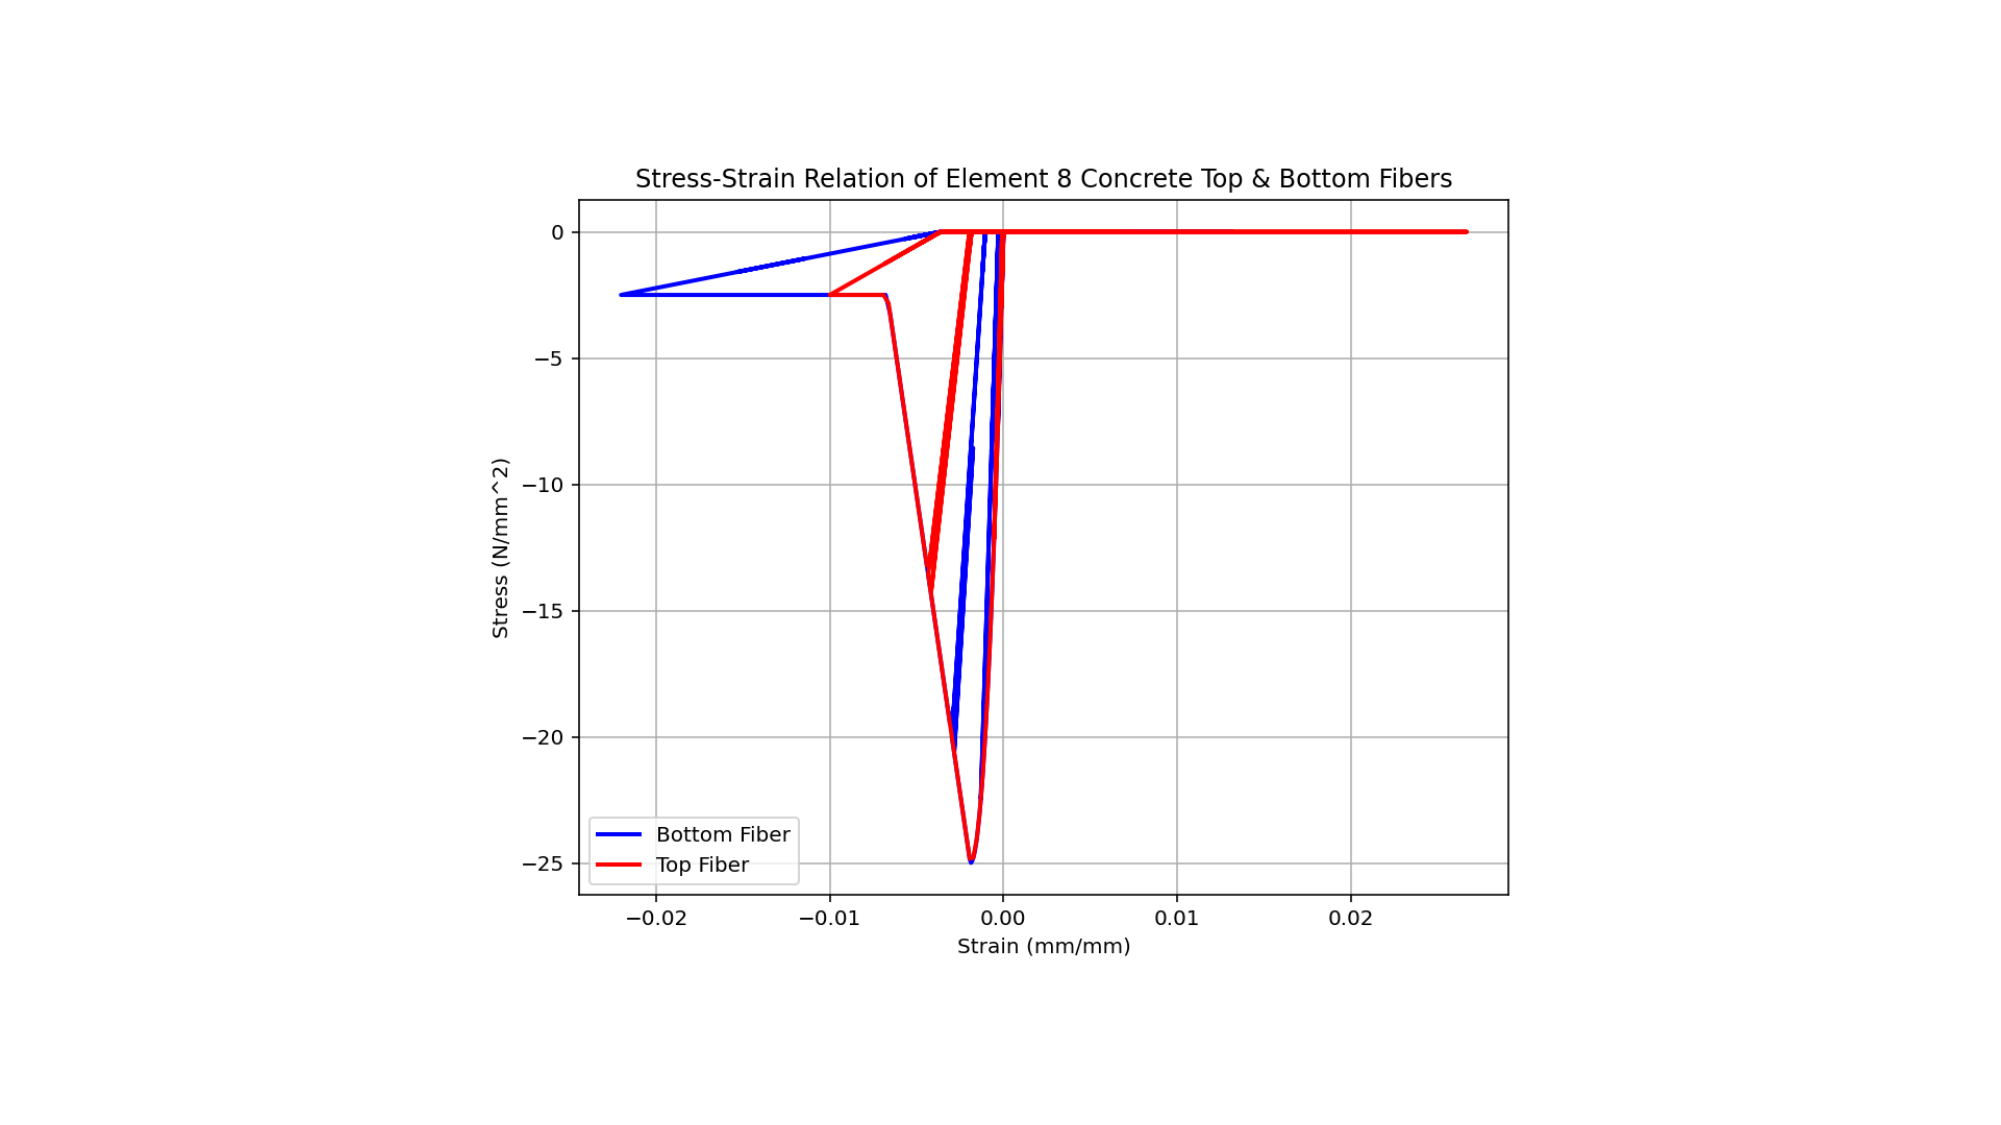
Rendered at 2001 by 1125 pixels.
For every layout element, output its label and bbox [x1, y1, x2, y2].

picture [476, 153, 1524, 972]
